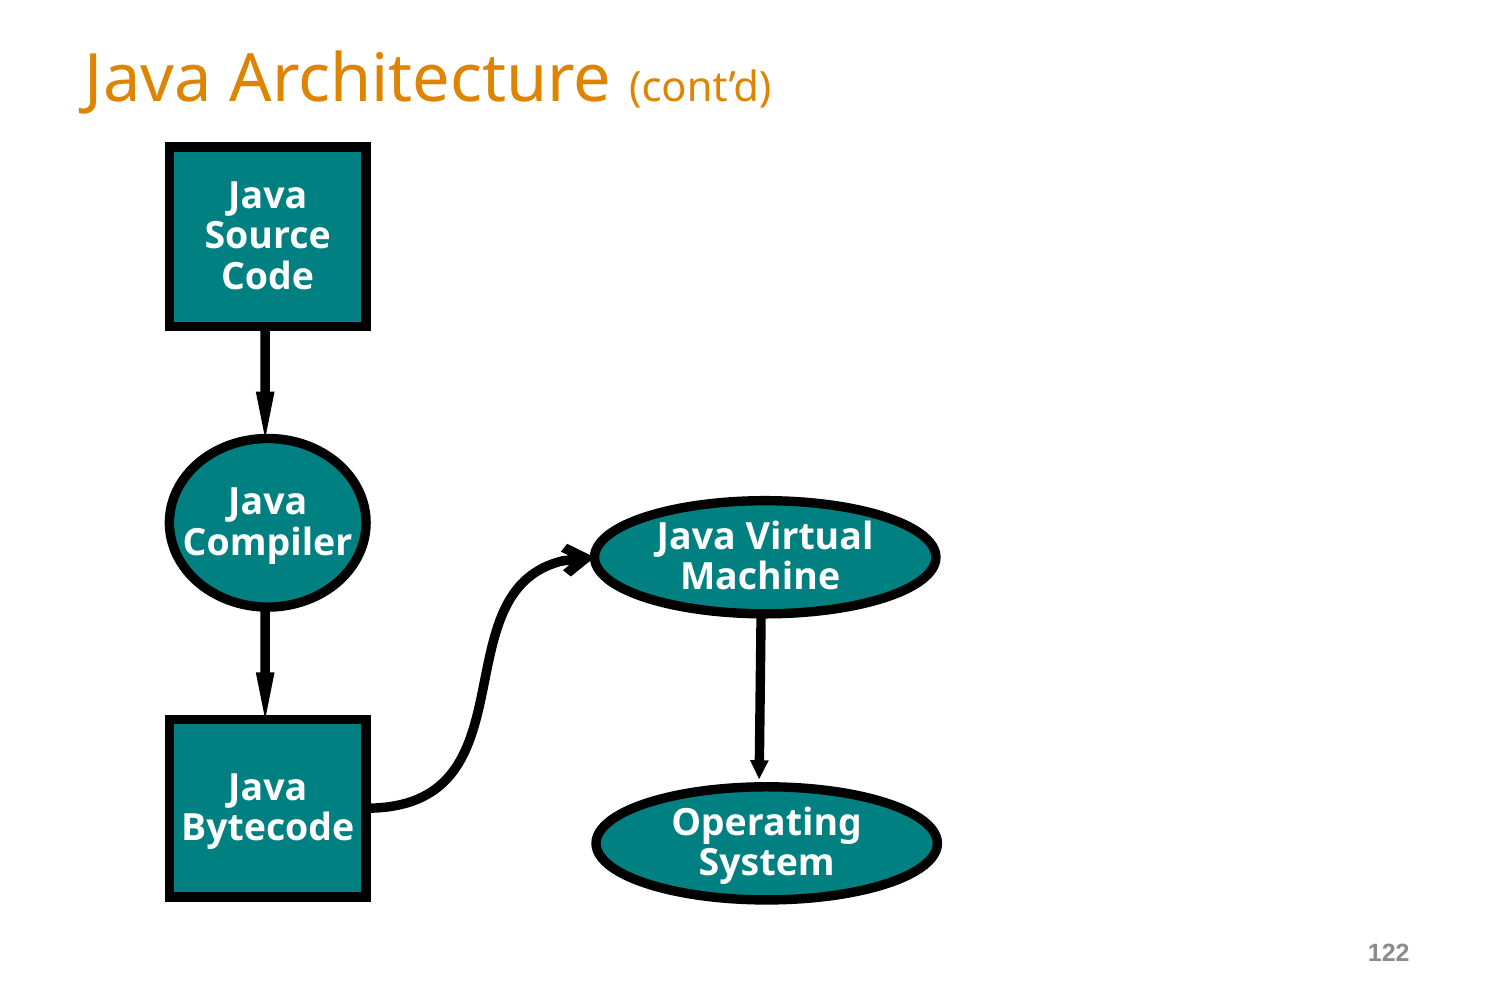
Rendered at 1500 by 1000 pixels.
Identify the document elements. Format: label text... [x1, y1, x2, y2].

title Java Architecture (cont’d) [69, 35, 1420, 114]
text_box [169, 146, 938, 901]
slide_number 122 [1074, 926, 1425, 981]
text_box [365, 557, 595, 809]
